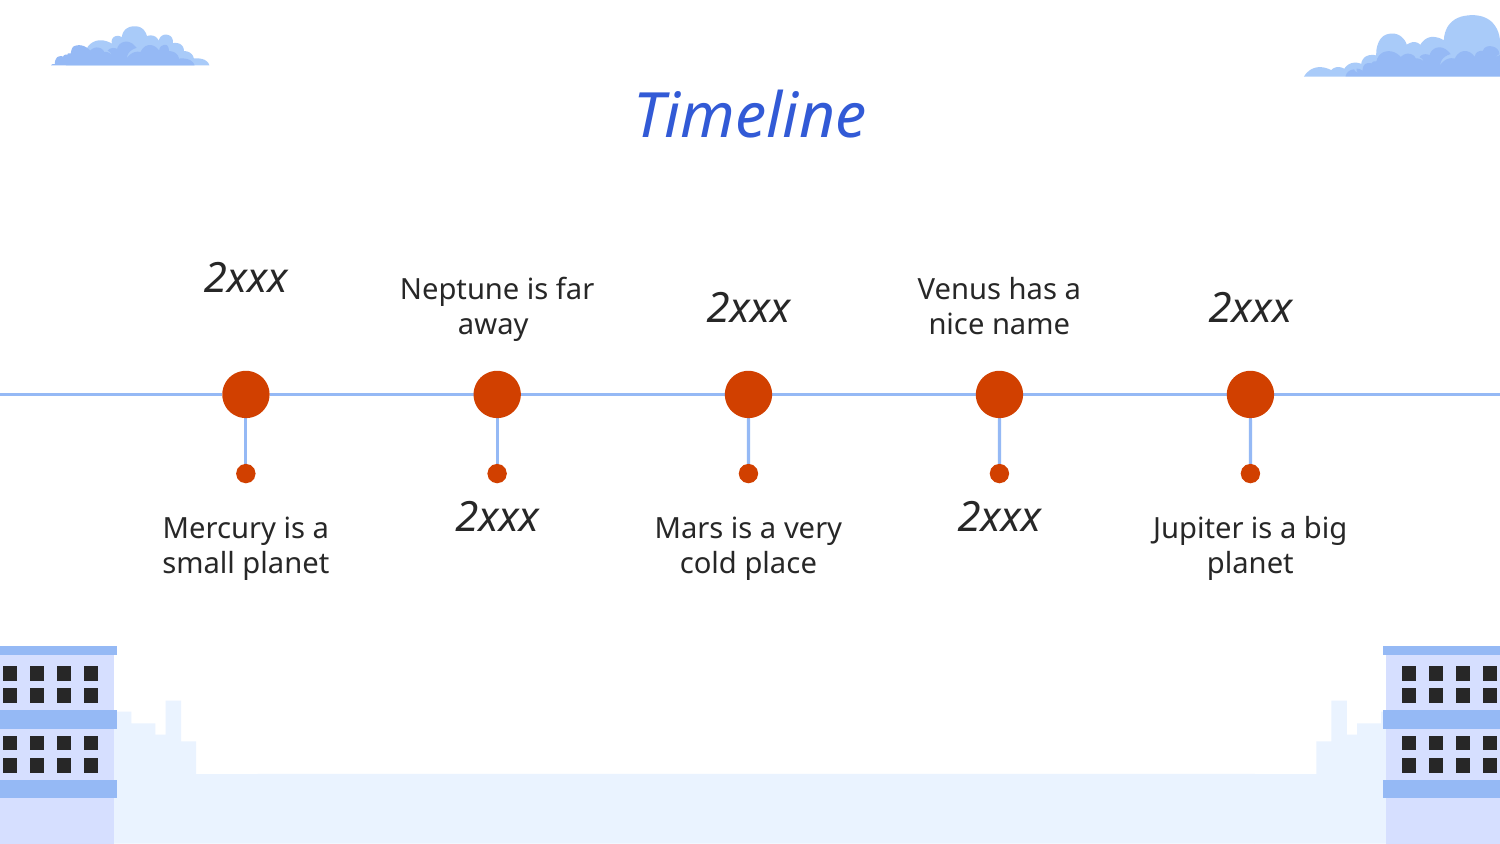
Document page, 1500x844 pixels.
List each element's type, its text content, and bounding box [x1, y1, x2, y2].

title 2xxx [635, 285, 862, 346]
text_box [724, 370, 773, 419]
text_box [222, 370, 270, 419]
text_box [738, 464, 759, 484]
text_box [975, 370, 1024, 419]
text_box [487, 464, 507, 484]
text_box [473, 370, 521, 419]
title 2xxx [132, 255, 359, 316]
text_box [236, 464, 256, 484]
subtitle Jupiter is a big planet [1137, 494, 1364, 585]
title 2xxx [886, 494, 1113, 555]
subtitle Mercury is a small planet [132, 494, 359, 585]
text_box [989, 464, 1010, 484]
subtitle Venus has a nice name [886, 255, 1113, 346]
title 2xxx [384, 494, 611, 555]
title 2xxx [1137, 285, 1364, 346]
title Timeline [118, 60, 1382, 150]
subtitle Mars is a very cold place [635, 494, 862, 585]
text_box [1240, 464, 1261, 484]
text_box [1226, 370, 1275, 419]
subtitle Neptune is far away [384, 255, 611, 346]
